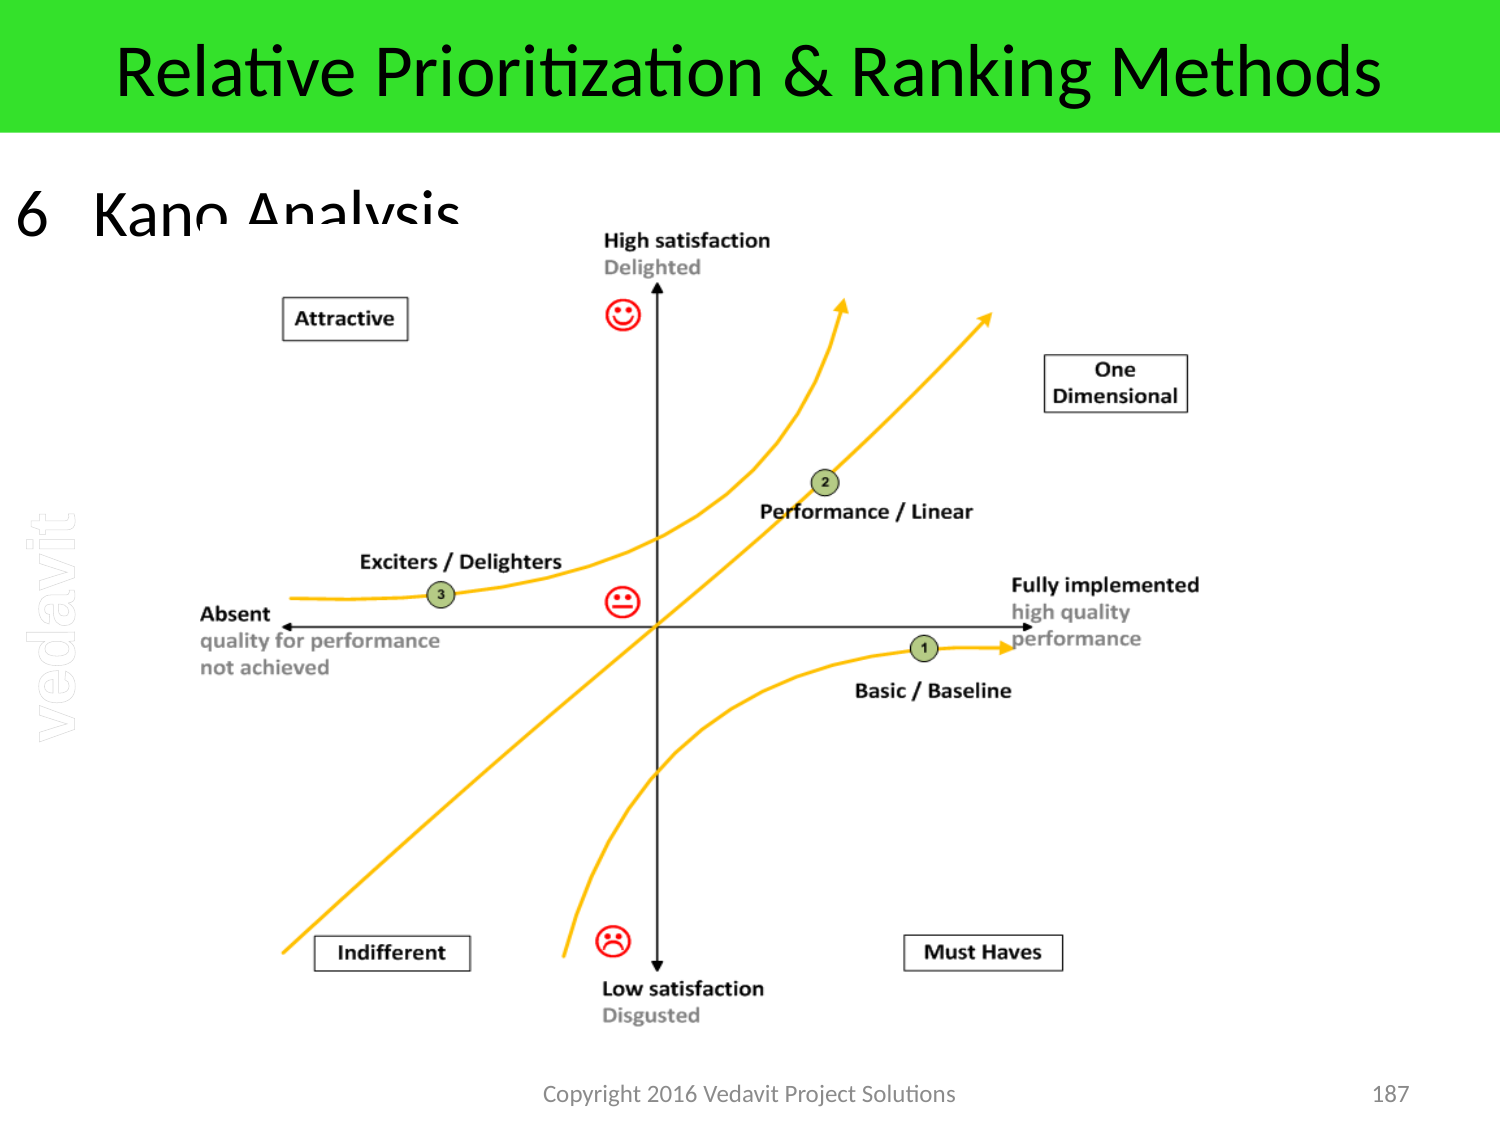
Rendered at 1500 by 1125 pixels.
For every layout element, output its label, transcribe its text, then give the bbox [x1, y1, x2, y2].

slide_number 187 [1074, 1062, 1425, 1123]
title Relative Prioritization & Ranking Methods [0, 0, 1500, 133]
list 6 Kano Analysis [0, 162, 1350, 1000]
picture [199, 224, 1201, 1029]
footer Copyright 2016 Vedavit Project Solutions [512, 1062, 988, 1123]
